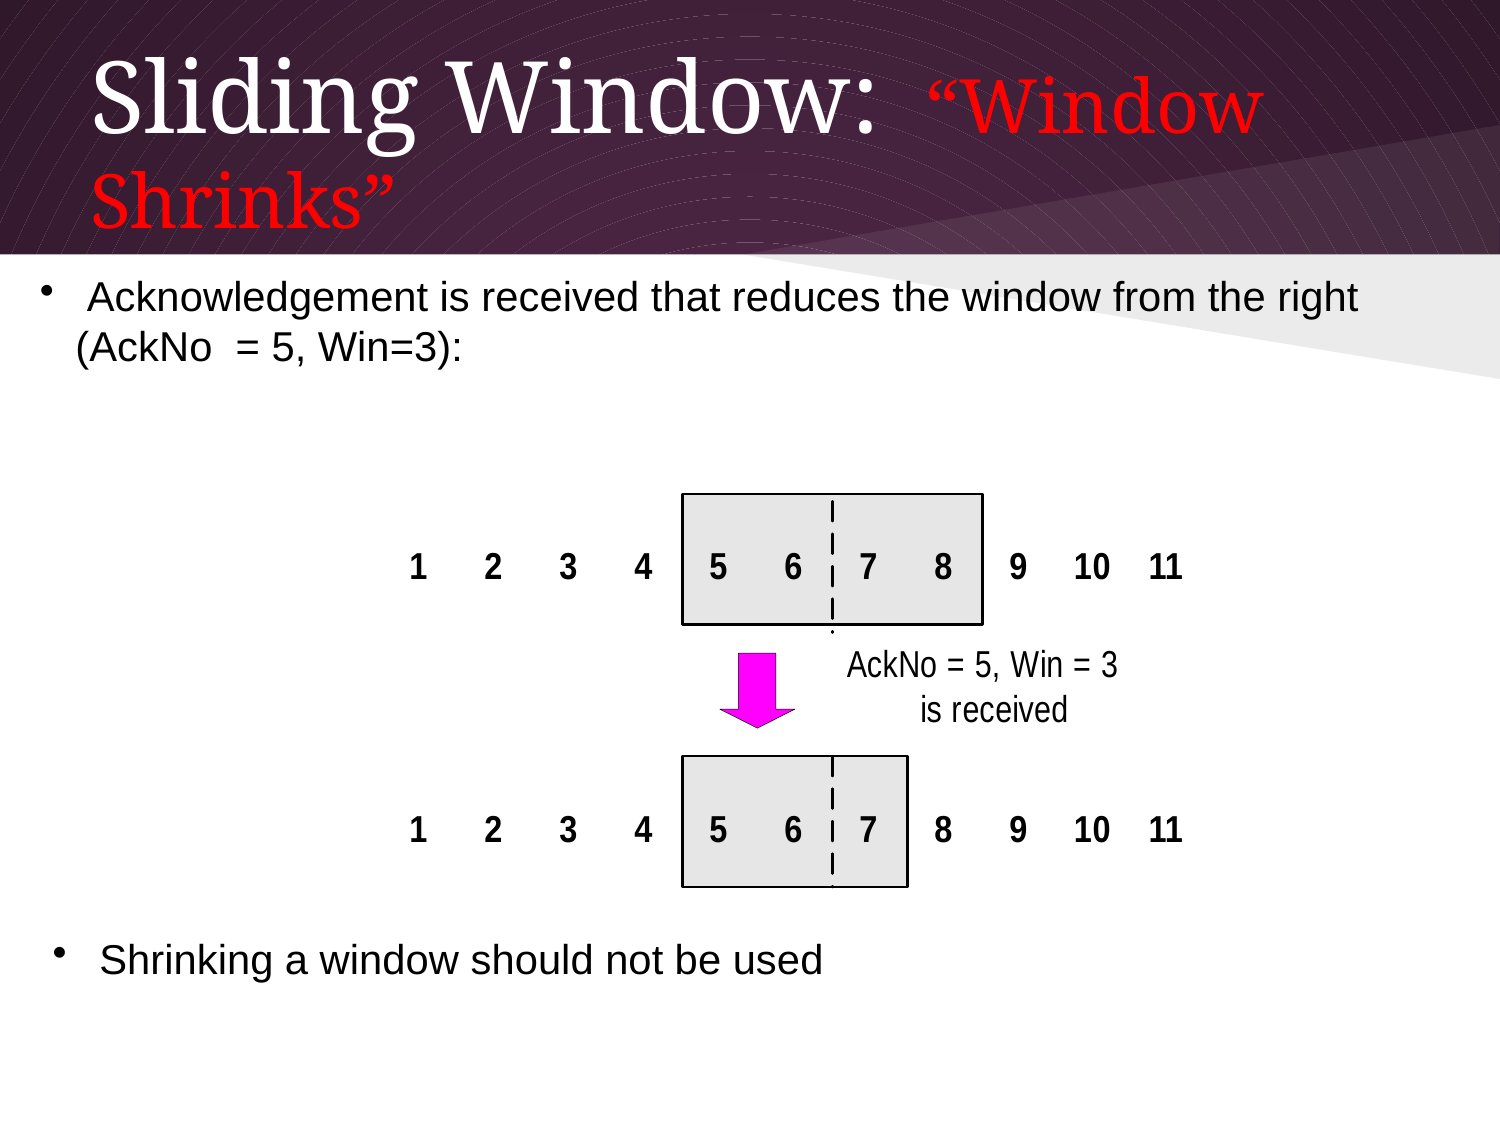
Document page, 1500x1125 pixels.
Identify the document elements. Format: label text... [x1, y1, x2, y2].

text_box Shrinking a window should not be used [37, 924, 1463, 990]
title Sliding Window: “Window Shrinks” [75, 45, 1425, 233]
text_box [24, 812, 1450, 1075]
text_box Acknowledgement is received that reduces the window from the right (AckNo = 5, Win=3): [24, 262, 1450, 378]
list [229, 443, 1270, 897]
